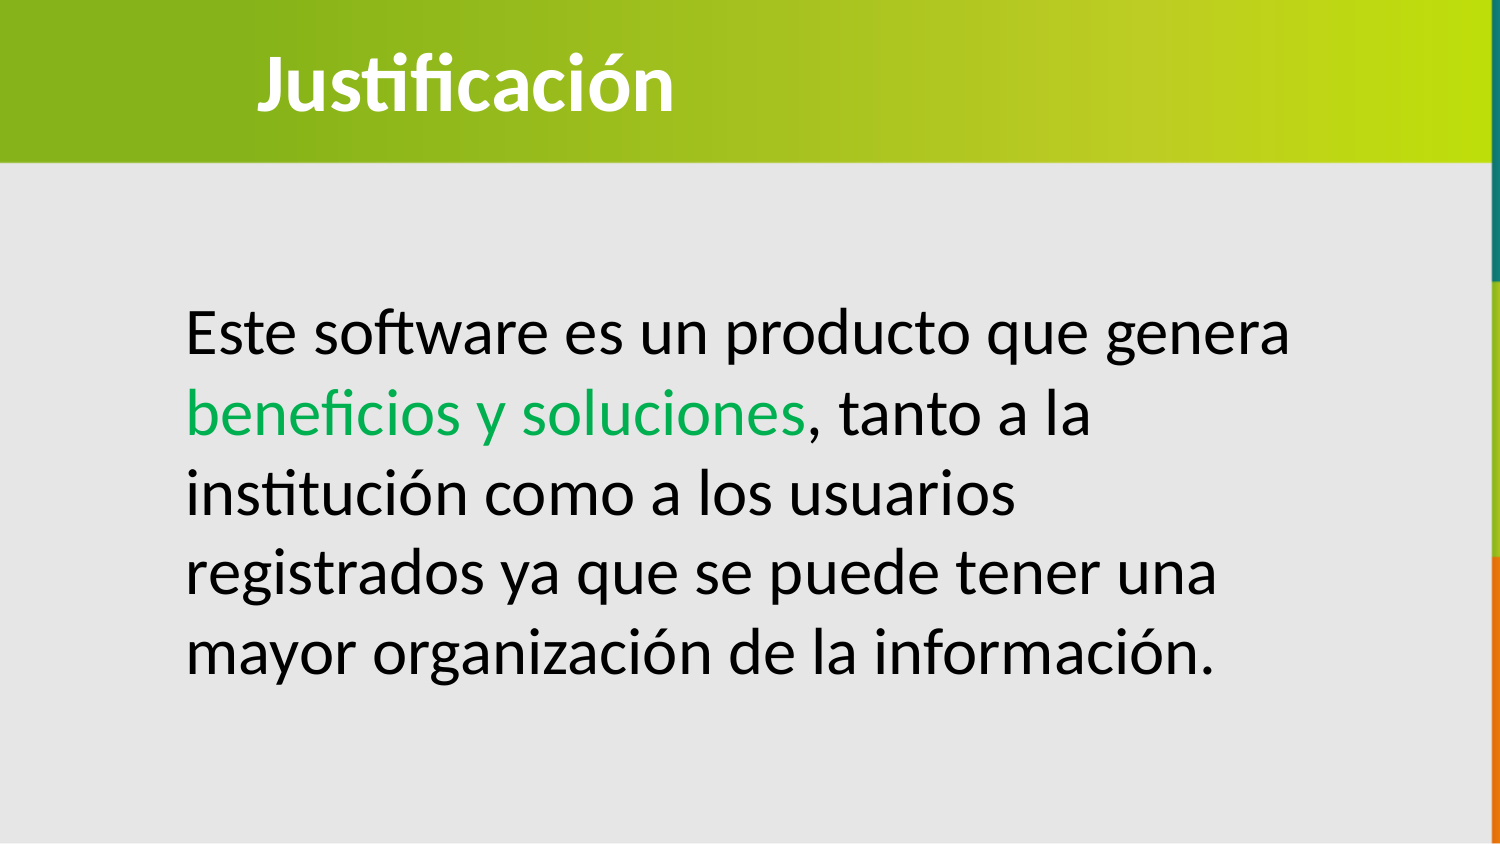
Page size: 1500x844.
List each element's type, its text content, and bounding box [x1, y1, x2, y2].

picture [0, 0, 1500, 844]
text_box Justificación [242, 20, 1090, 136]
text_box Este software es un producto que genera beneficios y soluciones, tanto a la institución como a los usuarios registrados ya que se puede tener una mayor organización de la información. [170, 280, 1343, 696]
